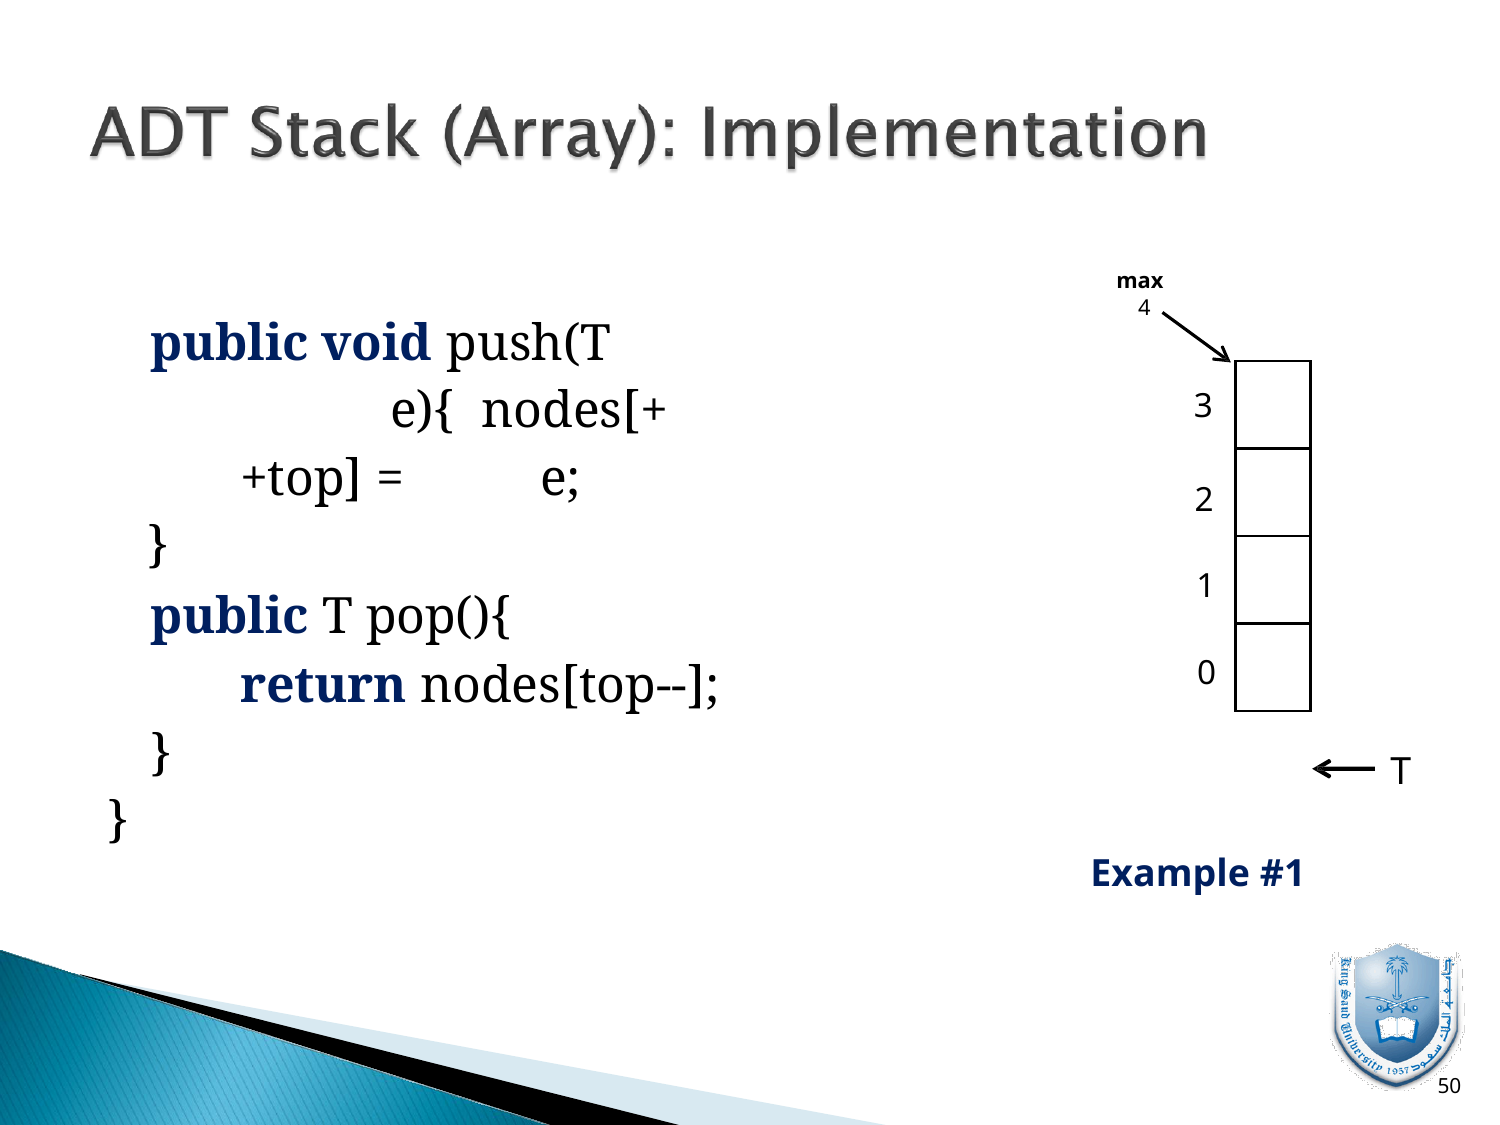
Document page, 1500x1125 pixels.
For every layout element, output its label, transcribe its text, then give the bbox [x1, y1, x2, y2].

text_box [44, 75, 1275, 186]
text_box 1 0 T Example #1 [1088, 564, 1412, 895]
text_box 2 [1192, 478, 1218, 519]
picture [0, 948, 558, 1125]
text_box [1328, 940, 1465, 1091]
text_box 3 [1191, 384, 1217, 425]
title public void push(T e){ nodes[++top] = e; } [147, 302, 706, 574]
table_cell [1237, 537, 1309, 564]
table_header [1237, 362, 1309, 447]
text_box [1165, 312, 1231, 363]
table_cell [1237, 450, 1309, 535]
slide_number 10 [1433, 1079, 1468, 1125]
text_box max 4 [1114, 266, 1165, 320]
text_box public T pop(){ return nodes[top--]; } } [105, 583, 744, 848]
